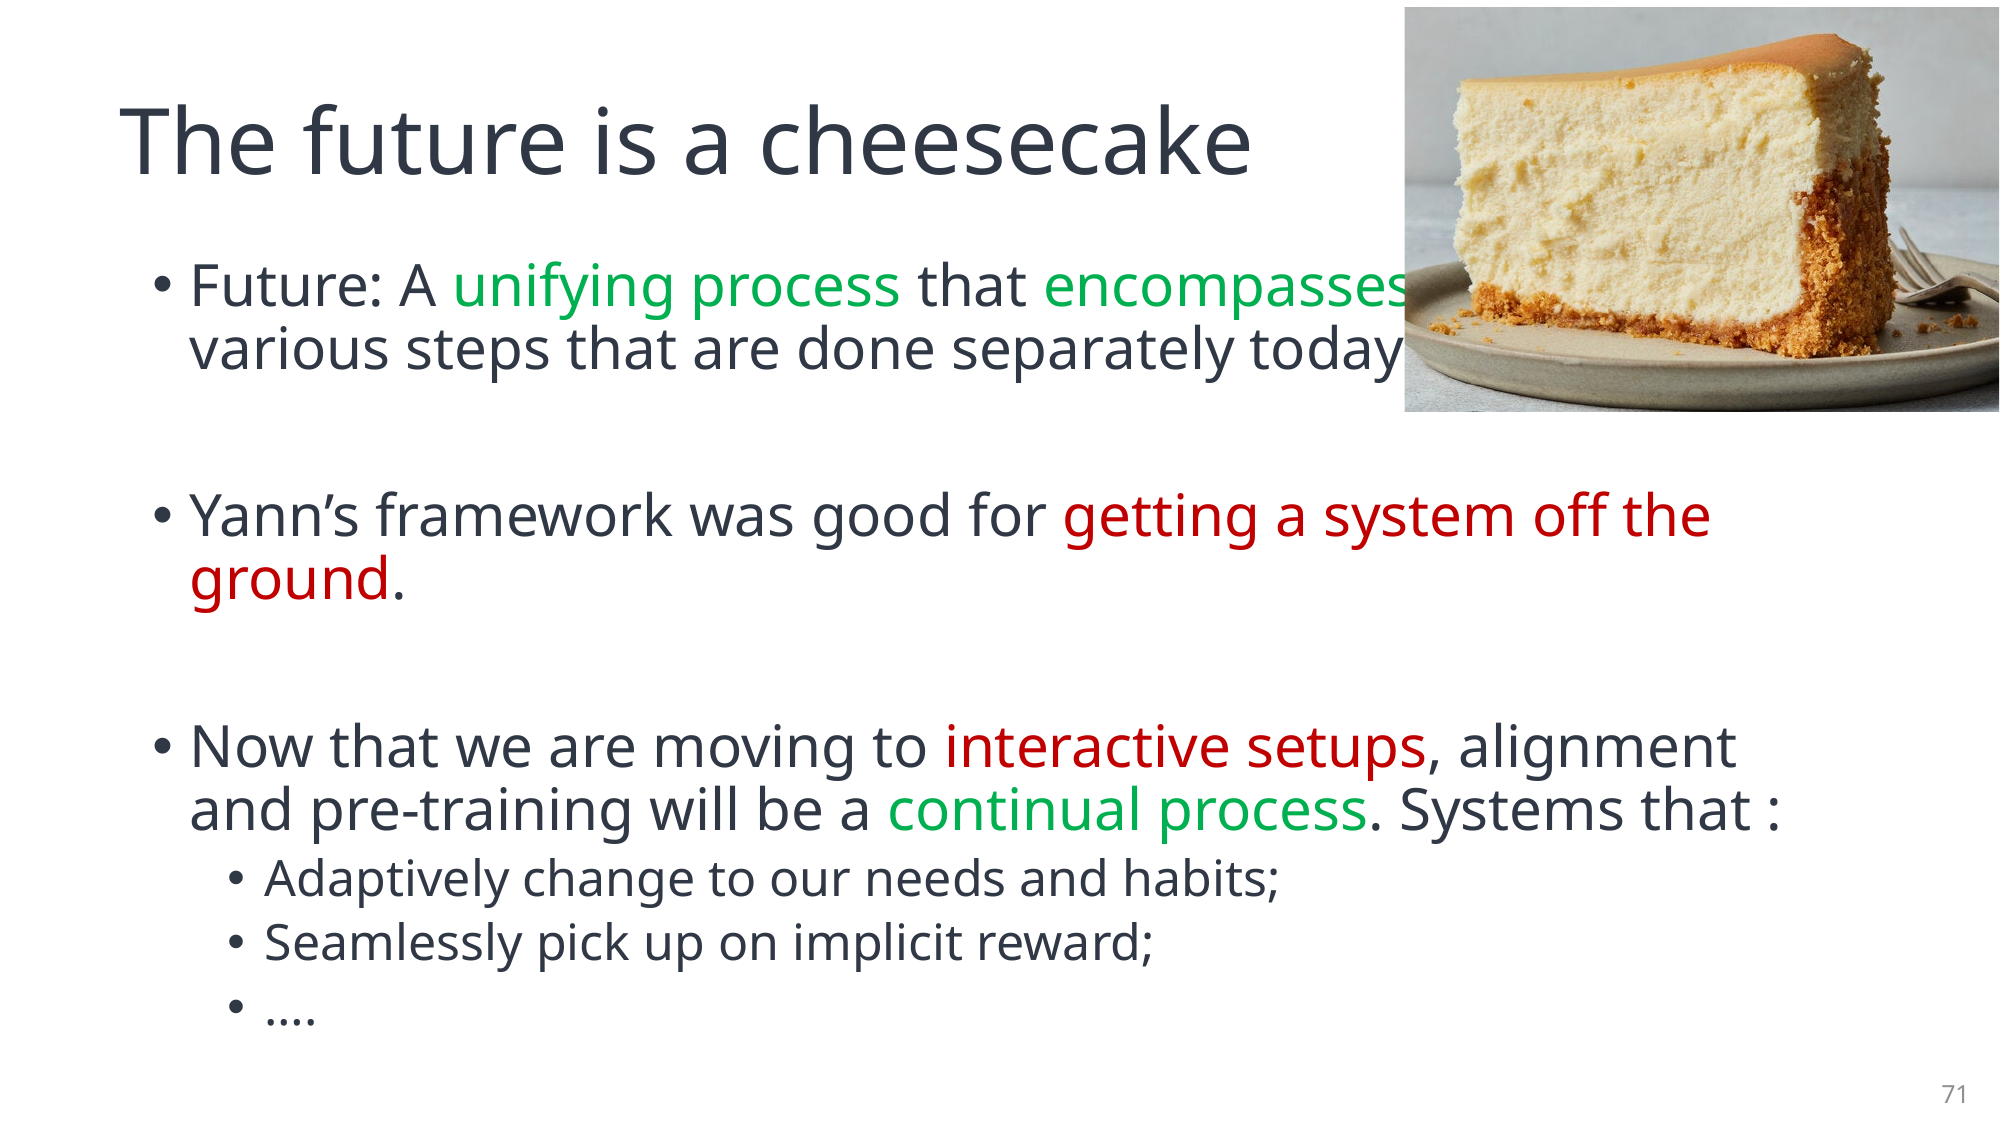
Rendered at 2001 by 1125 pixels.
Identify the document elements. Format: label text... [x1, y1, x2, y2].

title The future is a cheesecake [32, 62, 1404, 228]
slide_number 71 [1912, 1065, 2000, 1125]
picture [1404, 7, 2000, 412]
list Future: A unifying process that encompasses various steps that are done separately today. Yann’s framework was good for getting a system off the ground. Now that we are moving to interactive setups, alignment and pre-training will be a continual process. Systems that : Adaptively change to our needs and habits; Seamlessly pick up on implicit reward; …. [137, 248, 1863, 1014]
